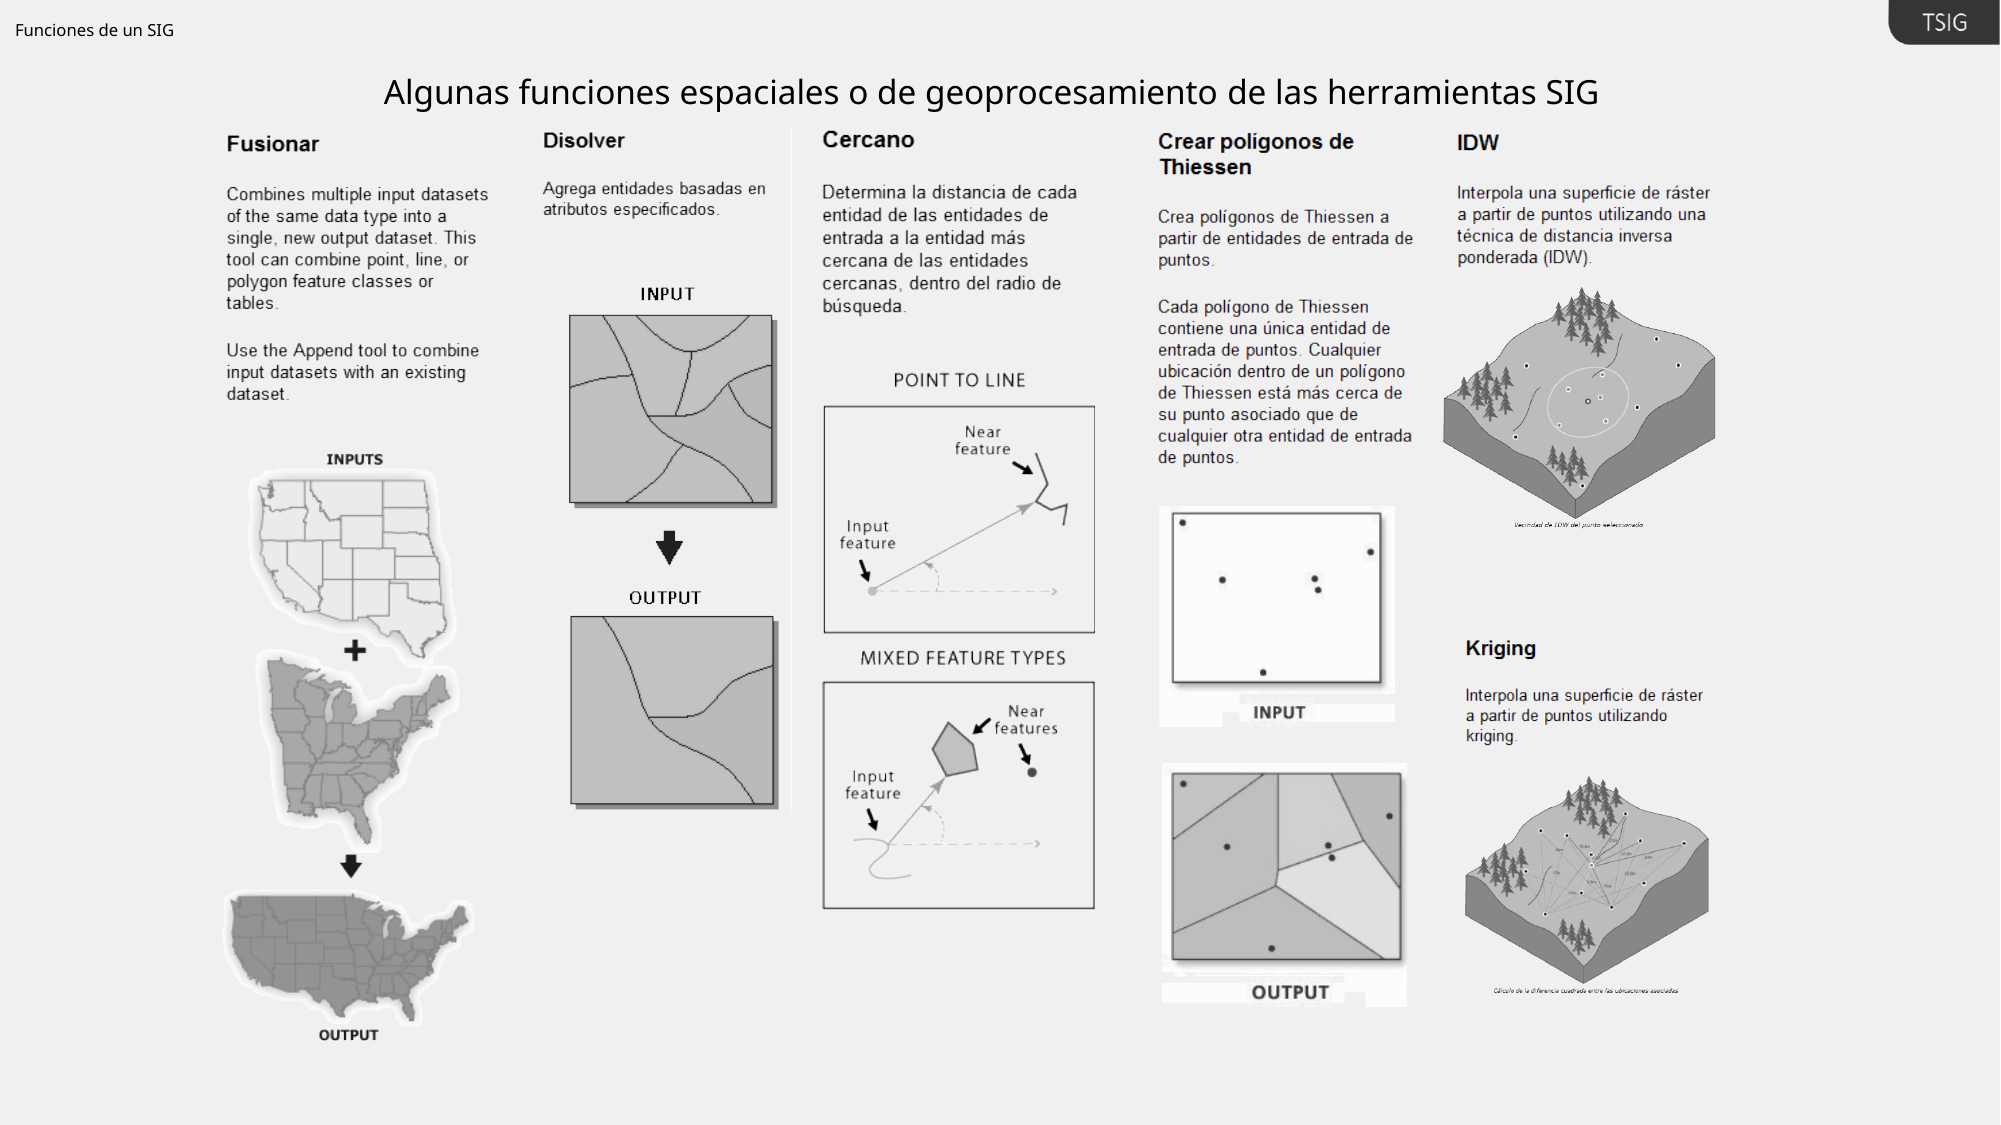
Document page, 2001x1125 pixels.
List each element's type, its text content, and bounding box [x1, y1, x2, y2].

text_box Funciones de un SIG [0, 0, 2000, 59]
picture [1433, 283, 1722, 529]
picture [538, 126, 792, 815]
picture [810, 125, 1096, 922]
picture [220, 450, 482, 1047]
picture [1456, 633, 1708, 753]
picture [1448, 125, 1721, 277]
picture [220, 126, 495, 421]
picture [1146, 125, 1423, 485]
picture [1888, 0, 2000, 46]
picture [1157, 506, 1395, 727]
picture [1458, 774, 1711, 996]
text_box Algunas funciones espaciales o de geoprocesamiento de las herramientas SIG [214, 63, 1770, 119]
picture [1162, 763, 1408, 1007]
